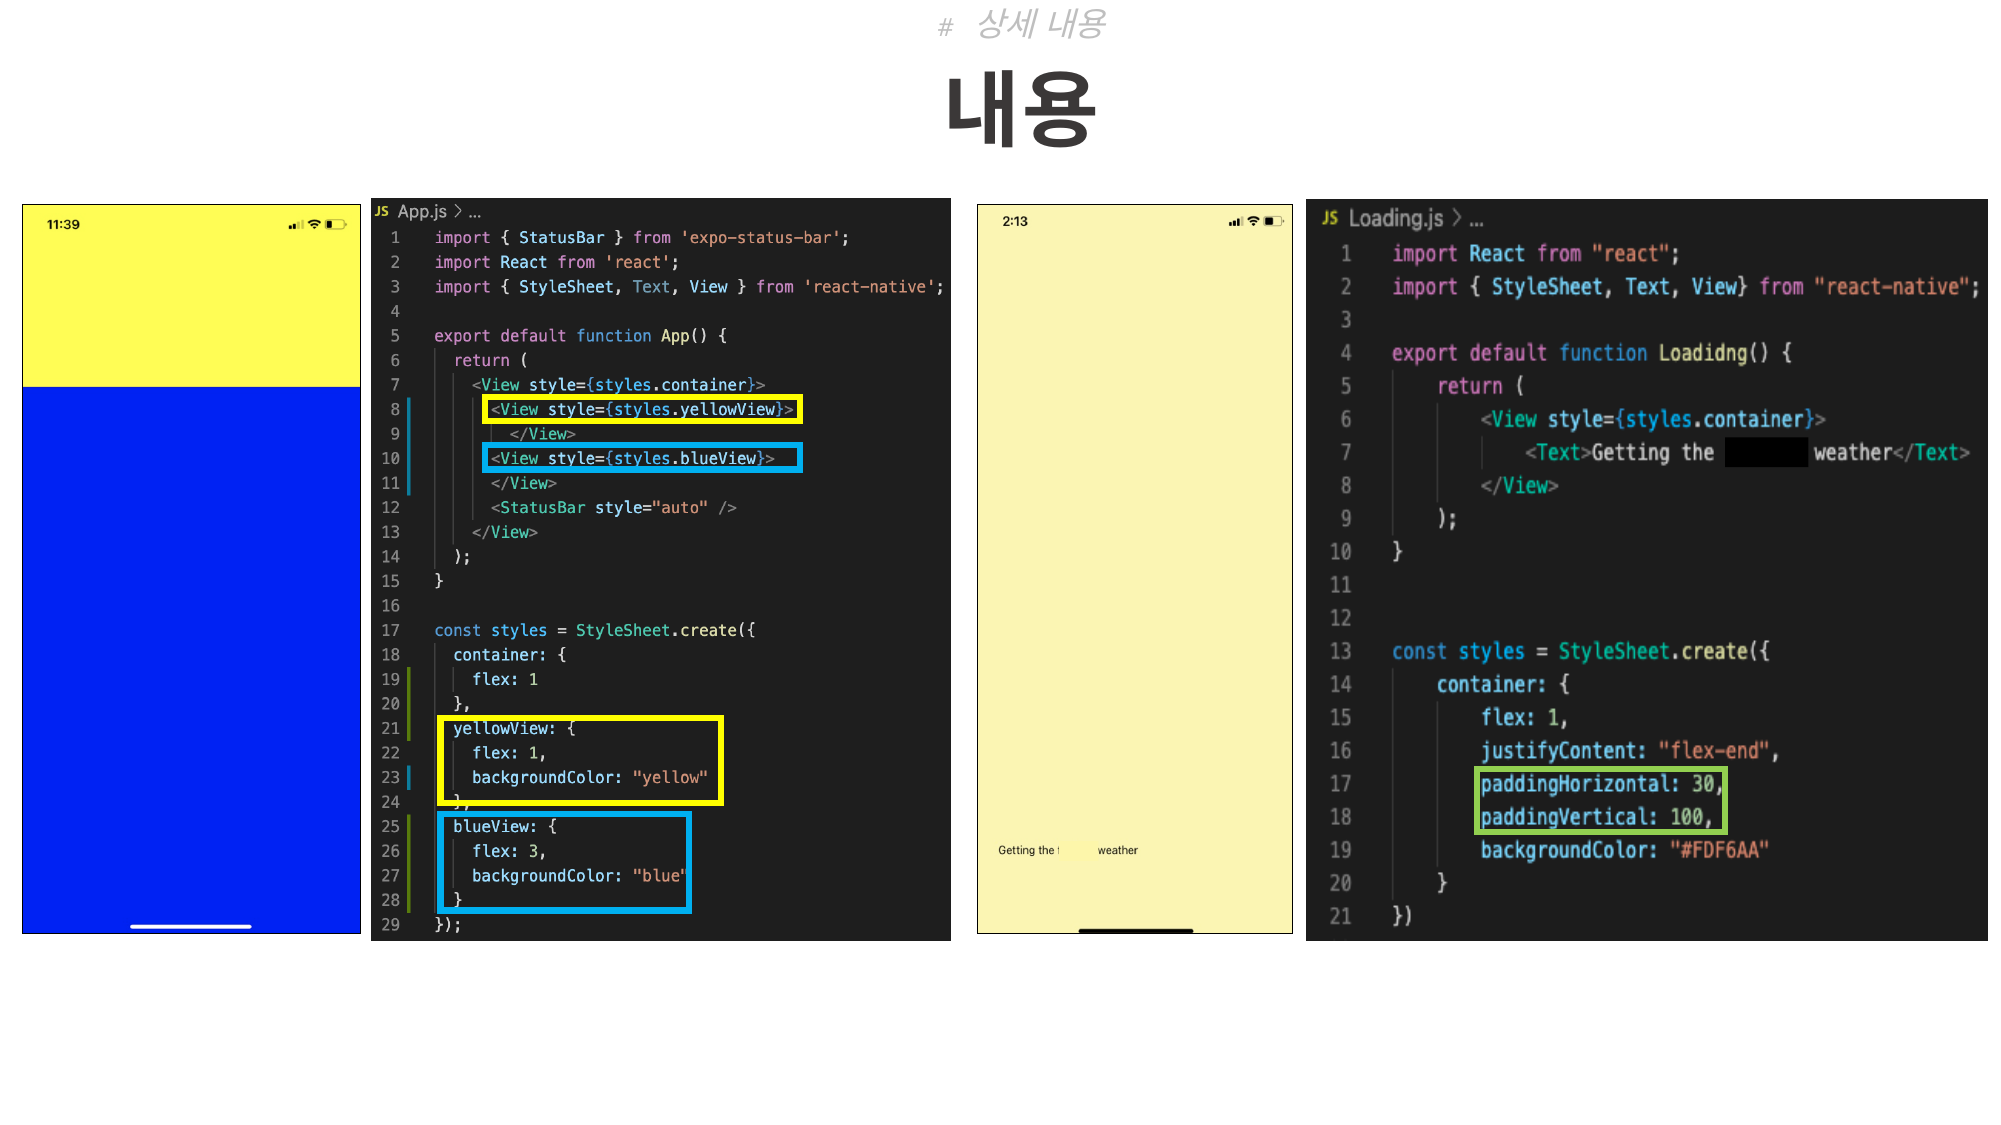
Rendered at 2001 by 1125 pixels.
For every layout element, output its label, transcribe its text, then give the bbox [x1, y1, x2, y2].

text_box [371, 198, 951, 941]
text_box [977, 204, 1293, 934]
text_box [1306, 199, 1988, 941]
text_box # 상세 내용 [696, 0, 1346, 62]
text_box 내용 [370, 61, 1672, 196]
picture [22, 204, 361, 934]
